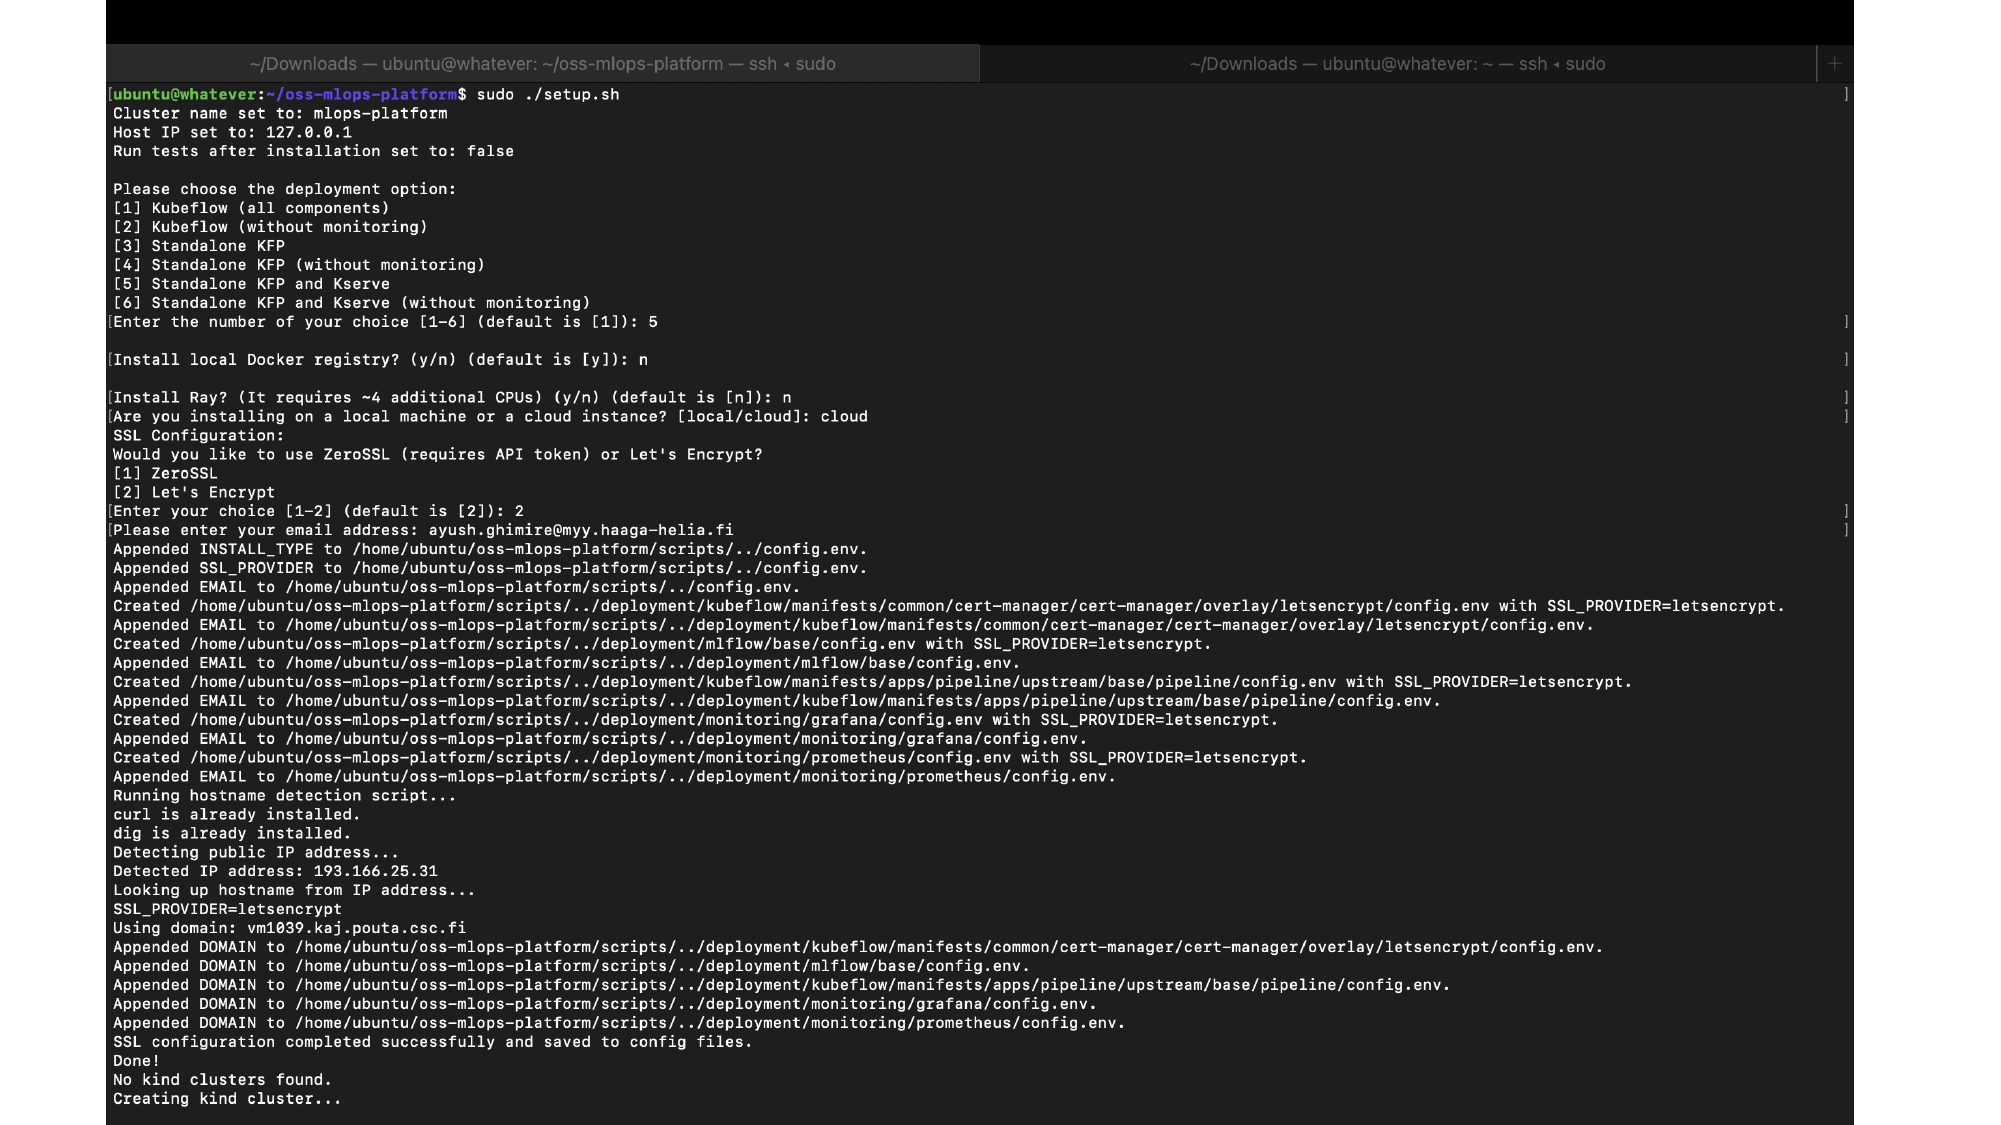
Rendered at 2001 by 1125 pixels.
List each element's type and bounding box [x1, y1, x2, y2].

picture [106, 0, 1854, 1125]
